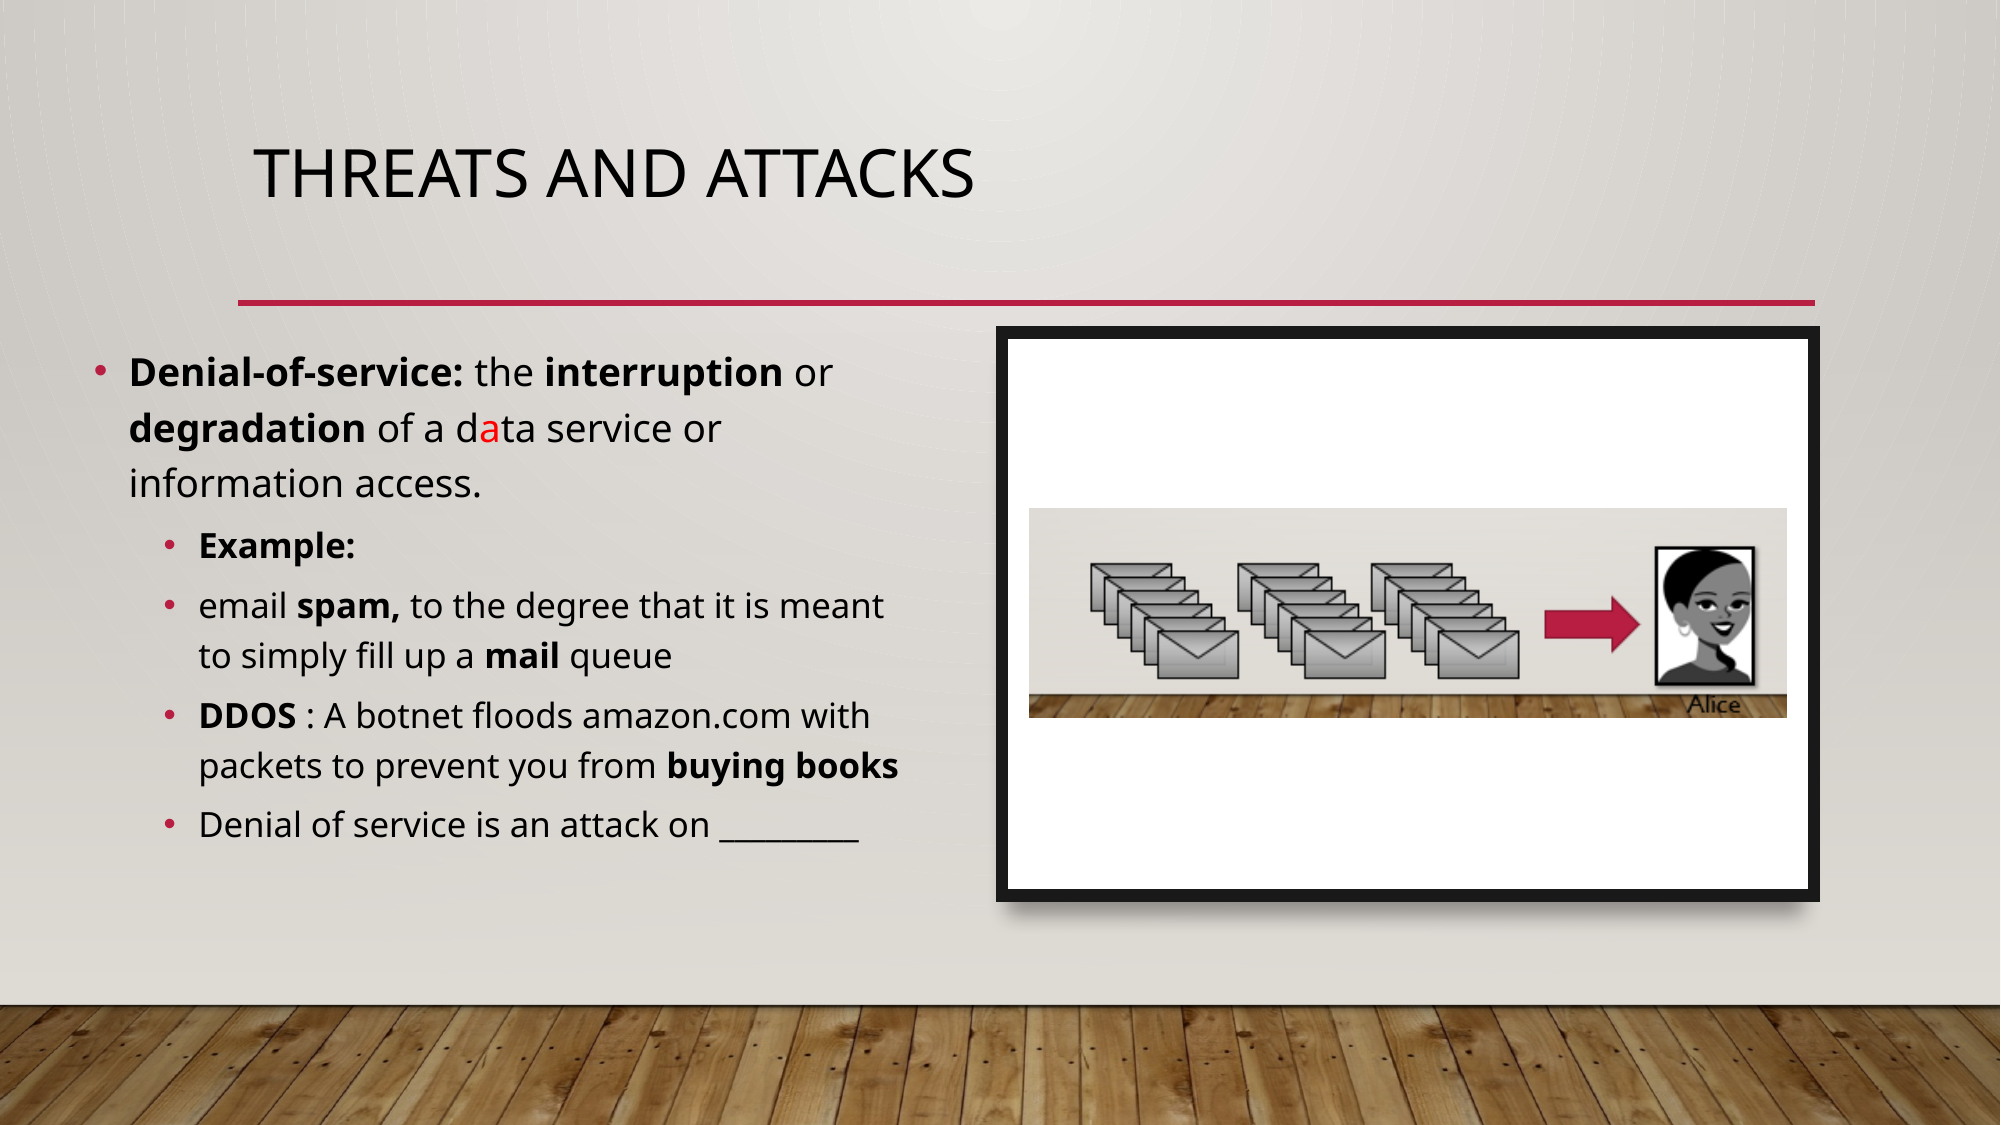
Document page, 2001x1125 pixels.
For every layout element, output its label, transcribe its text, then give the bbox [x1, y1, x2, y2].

list Denial-of-service: the interruption or degradation of a data service or information access. Example: email spam, to the degree that it is meant to simply fill up a mail queue DDOS : A botnet floods amazon.com with packets to prevent you from buying books Denial of service is an attack on _________ [78, 330, 921, 897]
picture [1029, 508, 1787, 718]
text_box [1001, 329, 1815, 897]
title Threats and Attacks [238, 131, 1814, 305]
picture [0, 1005, 2000, 1125]
